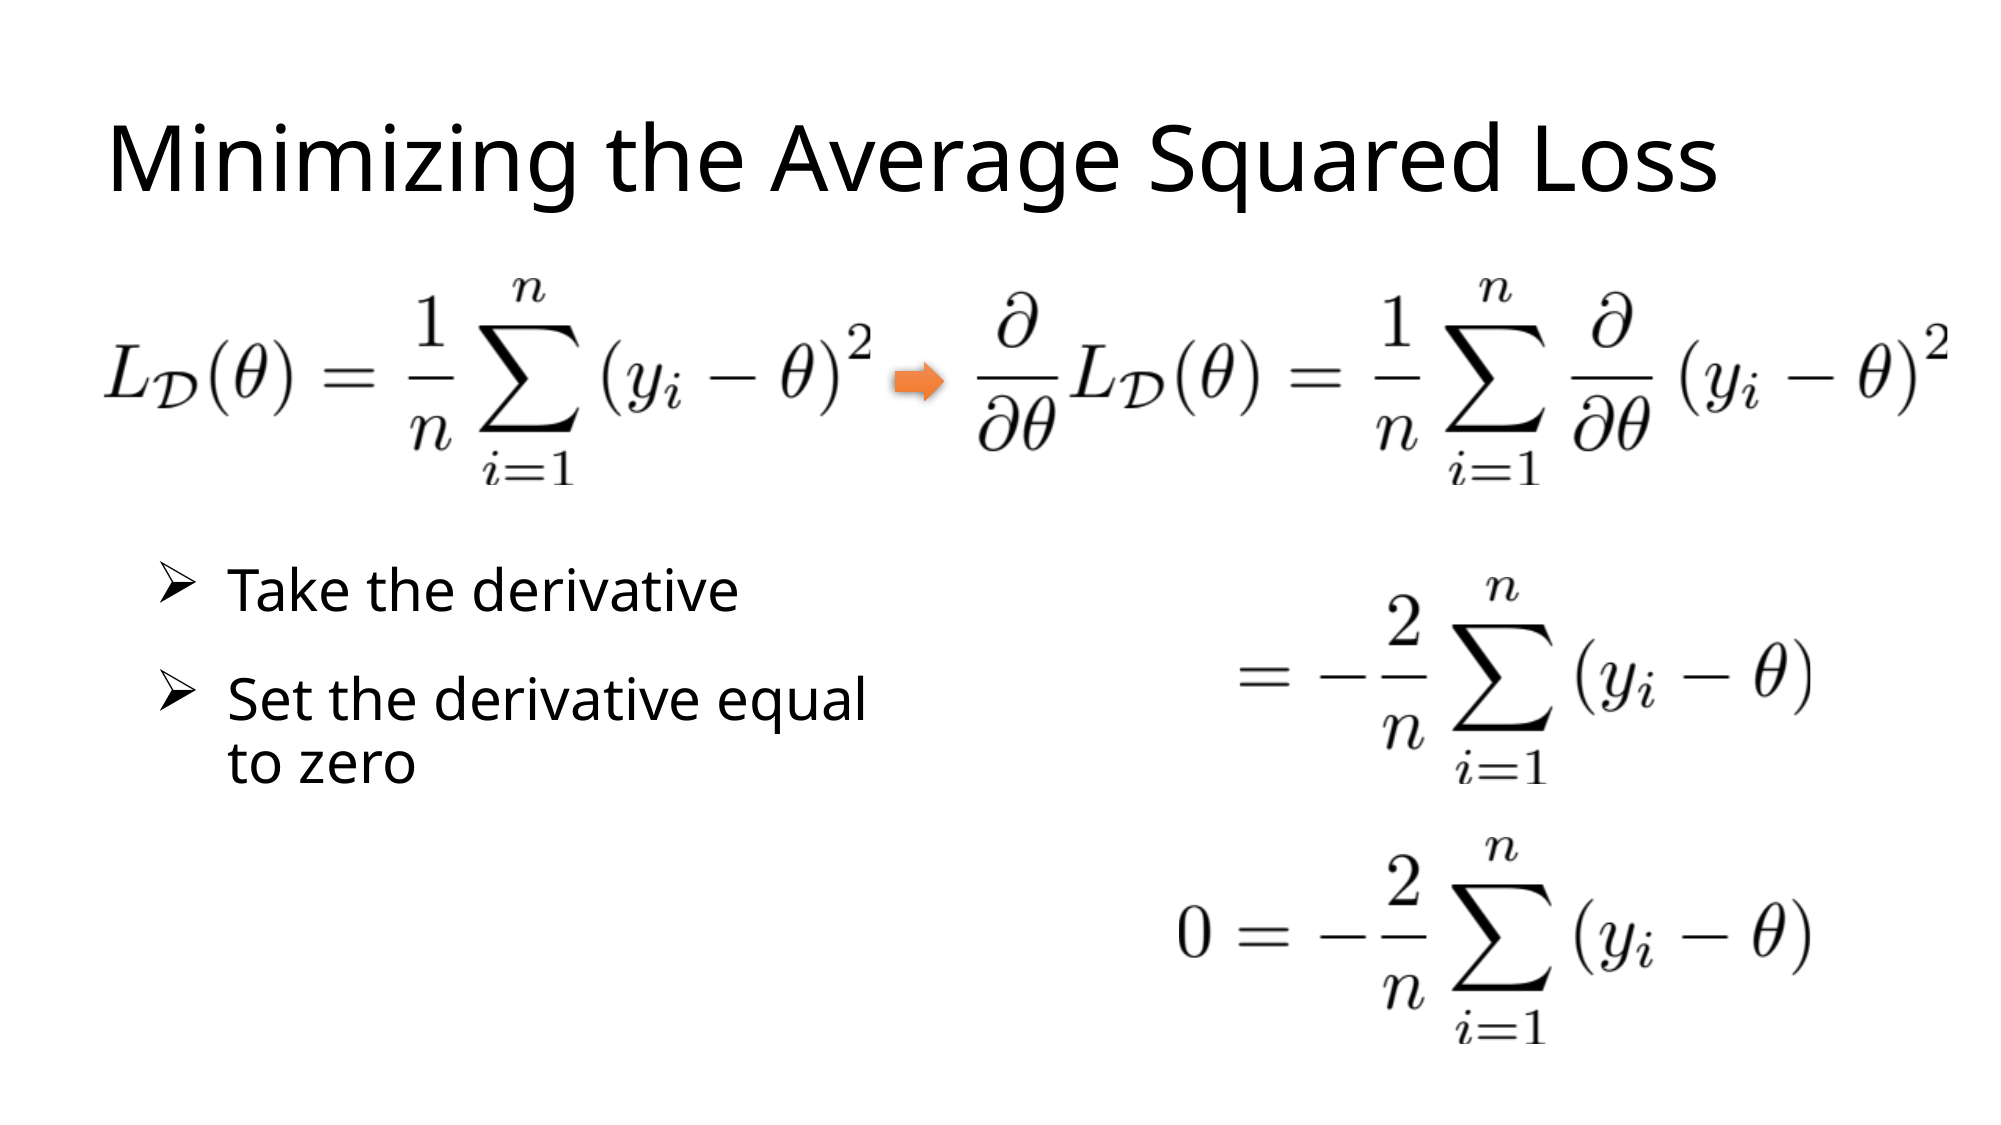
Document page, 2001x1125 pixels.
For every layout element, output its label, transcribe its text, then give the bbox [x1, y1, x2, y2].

title Minimizing the Average Squared Loss [90, 52, 1863, 271]
picture [1239, 577, 1811, 784]
picture [1179, 837, 1811, 1044]
picture [976, 278, 1948, 485]
picture [103, 278, 871, 485]
text_box [894, 361, 944, 401]
list Take the derivative Set the derivative equal to zero [137, 553, 886, 1014]
